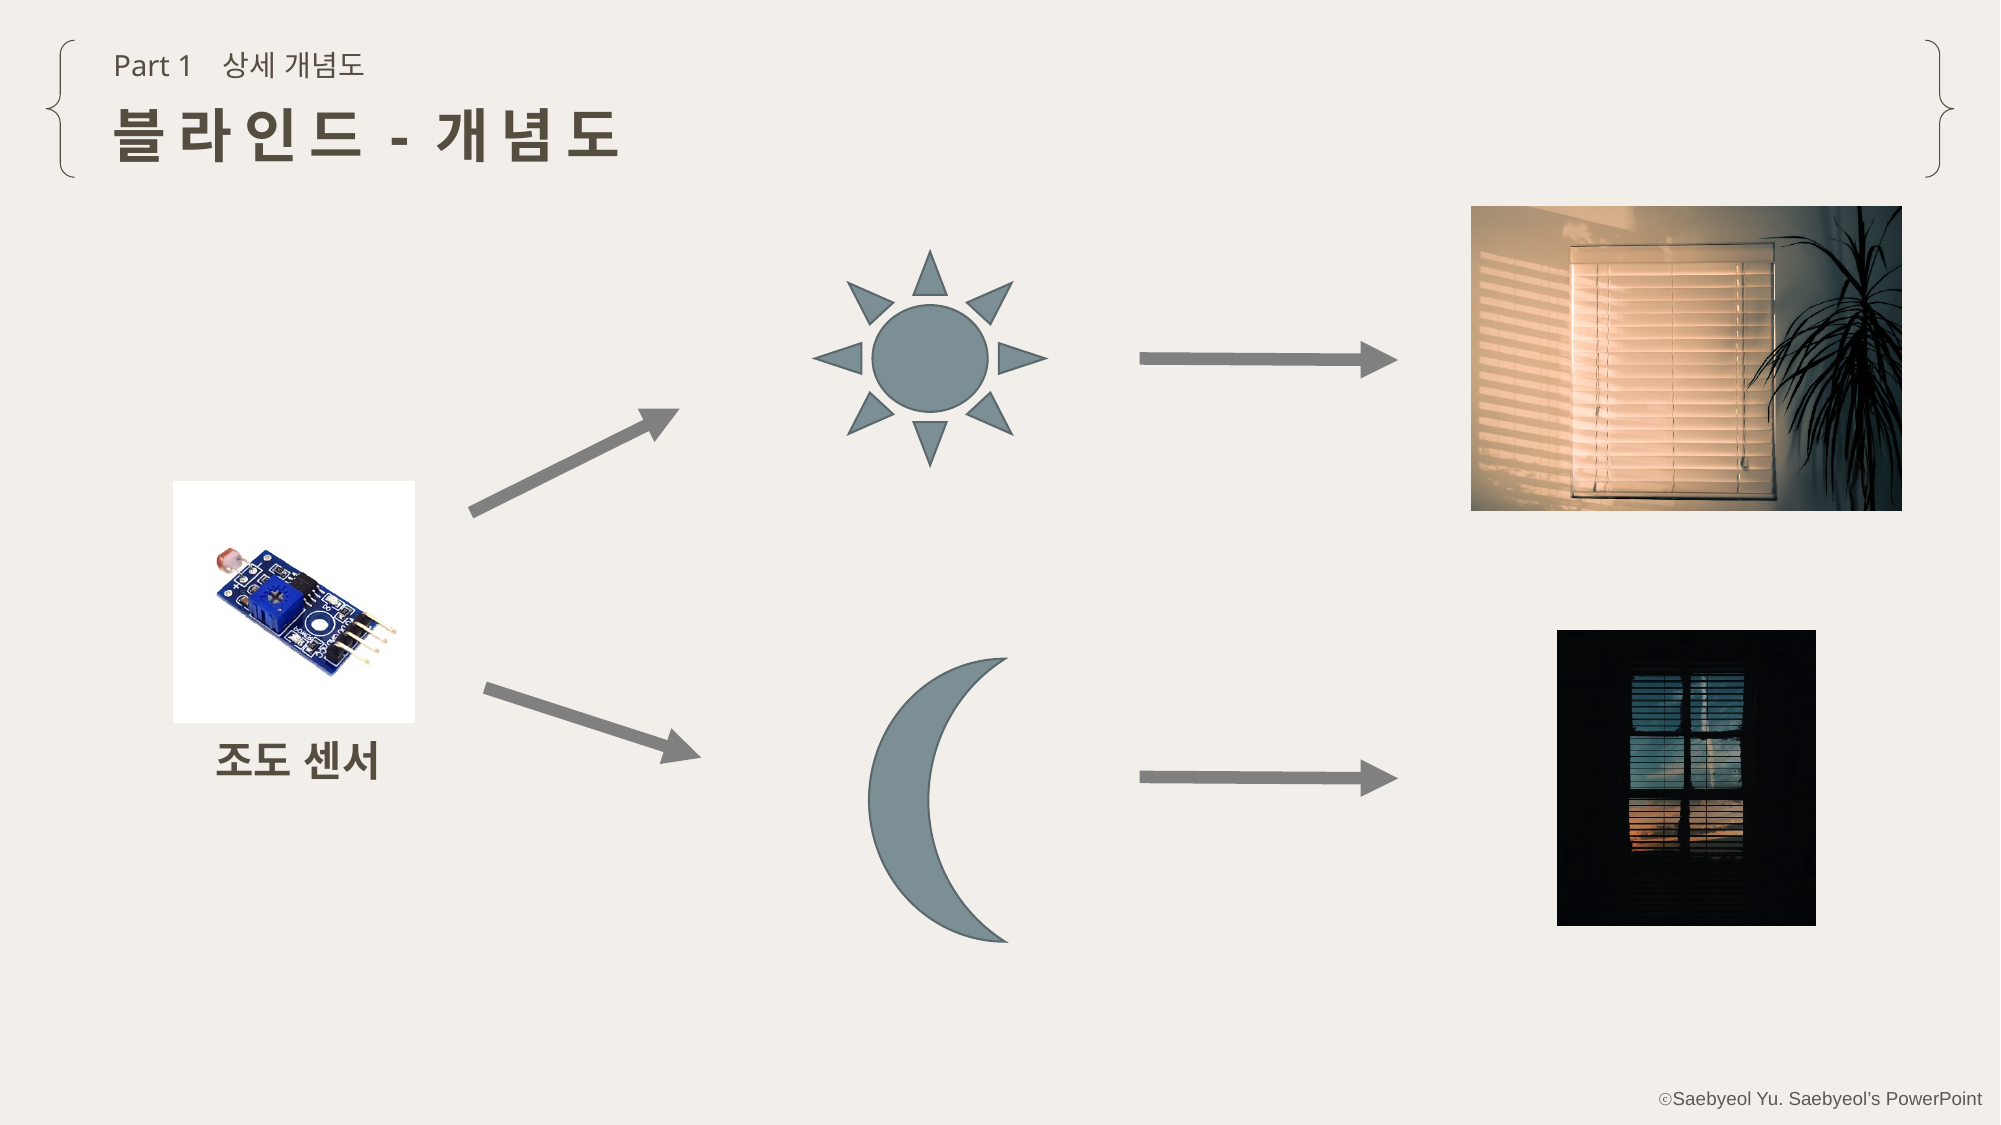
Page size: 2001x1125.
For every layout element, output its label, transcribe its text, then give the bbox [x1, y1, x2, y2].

text_box [965, 390, 1014, 436]
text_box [470, 408, 680, 513]
text_box [811, 341, 863, 376]
text_box 상세 개념도 [207, 40, 381, 90]
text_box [484, 687, 702, 758]
text_box [846, 390, 896, 436]
text_box [912, 248, 949, 296]
text_box 조도 센서 [200, 727, 396, 793]
text_box Part 1 [98, 40, 207, 90]
text_box [965, 280, 1014, 326]
text_box [45, 39, 1954, 178]
text_box [912, 421, 949, 469]
picture [1470, 206, 1902, 511]
picture [1557, 630, 1816, 926]
text_box [997, 341, 1049, 376]
text_box [867, 657, 1009, 943]
text_box [871, 304, 989, 413]
picture [173, 481, 415, 723]
text_box [846, 280, 896, 326]
text_box 블라인드-개념도 [97, 91, 635, 177]
